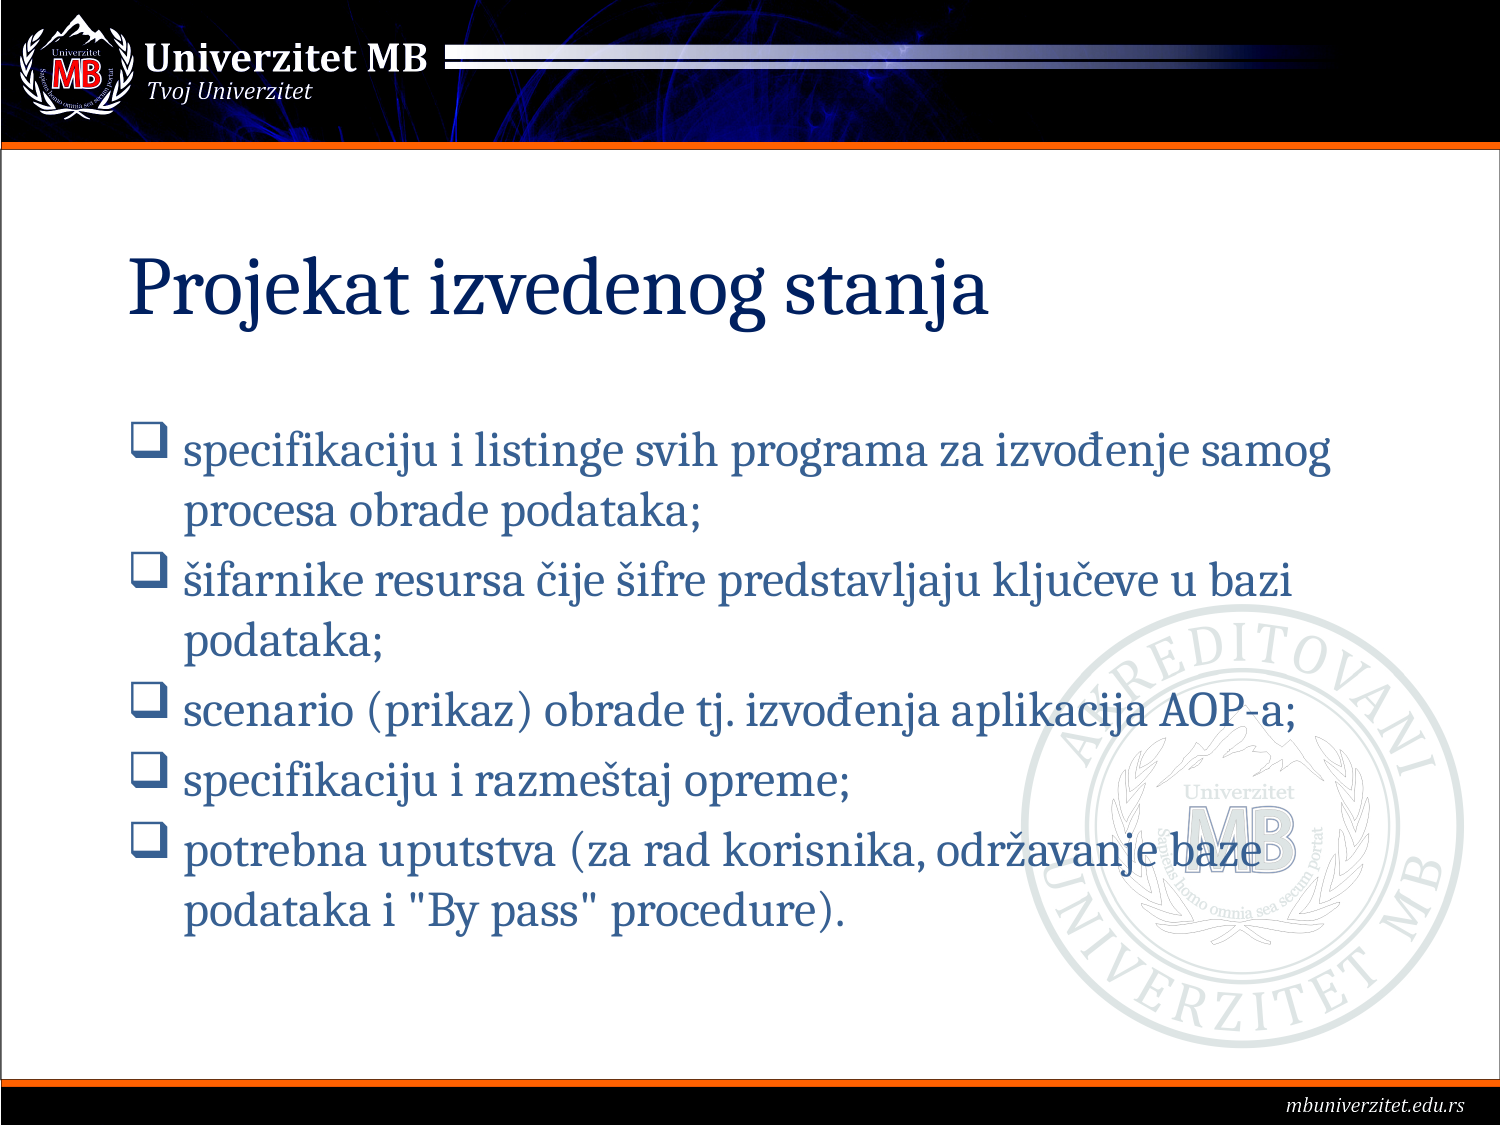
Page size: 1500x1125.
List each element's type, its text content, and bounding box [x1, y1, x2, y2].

title Projekat izvedenog stanja [112, 160, 1388, 402]
subtitle specifikaciju i listinge svih programa za izvođenje samog procesa obrade podataka; šifarnike resursa čije šifre predstavljaju ključeve u bazi podataka; scenario (prikaz) obrade tj. izvođenja aplikacija AOP-a; specifikaciju i razmeštaj opreme; potrebna uputstva (za rad korisnika, održavanje baze podataka i "By pass" procedure). [112, 408, 1436, 1071]
picture [0, 0, 1500, 1125]
